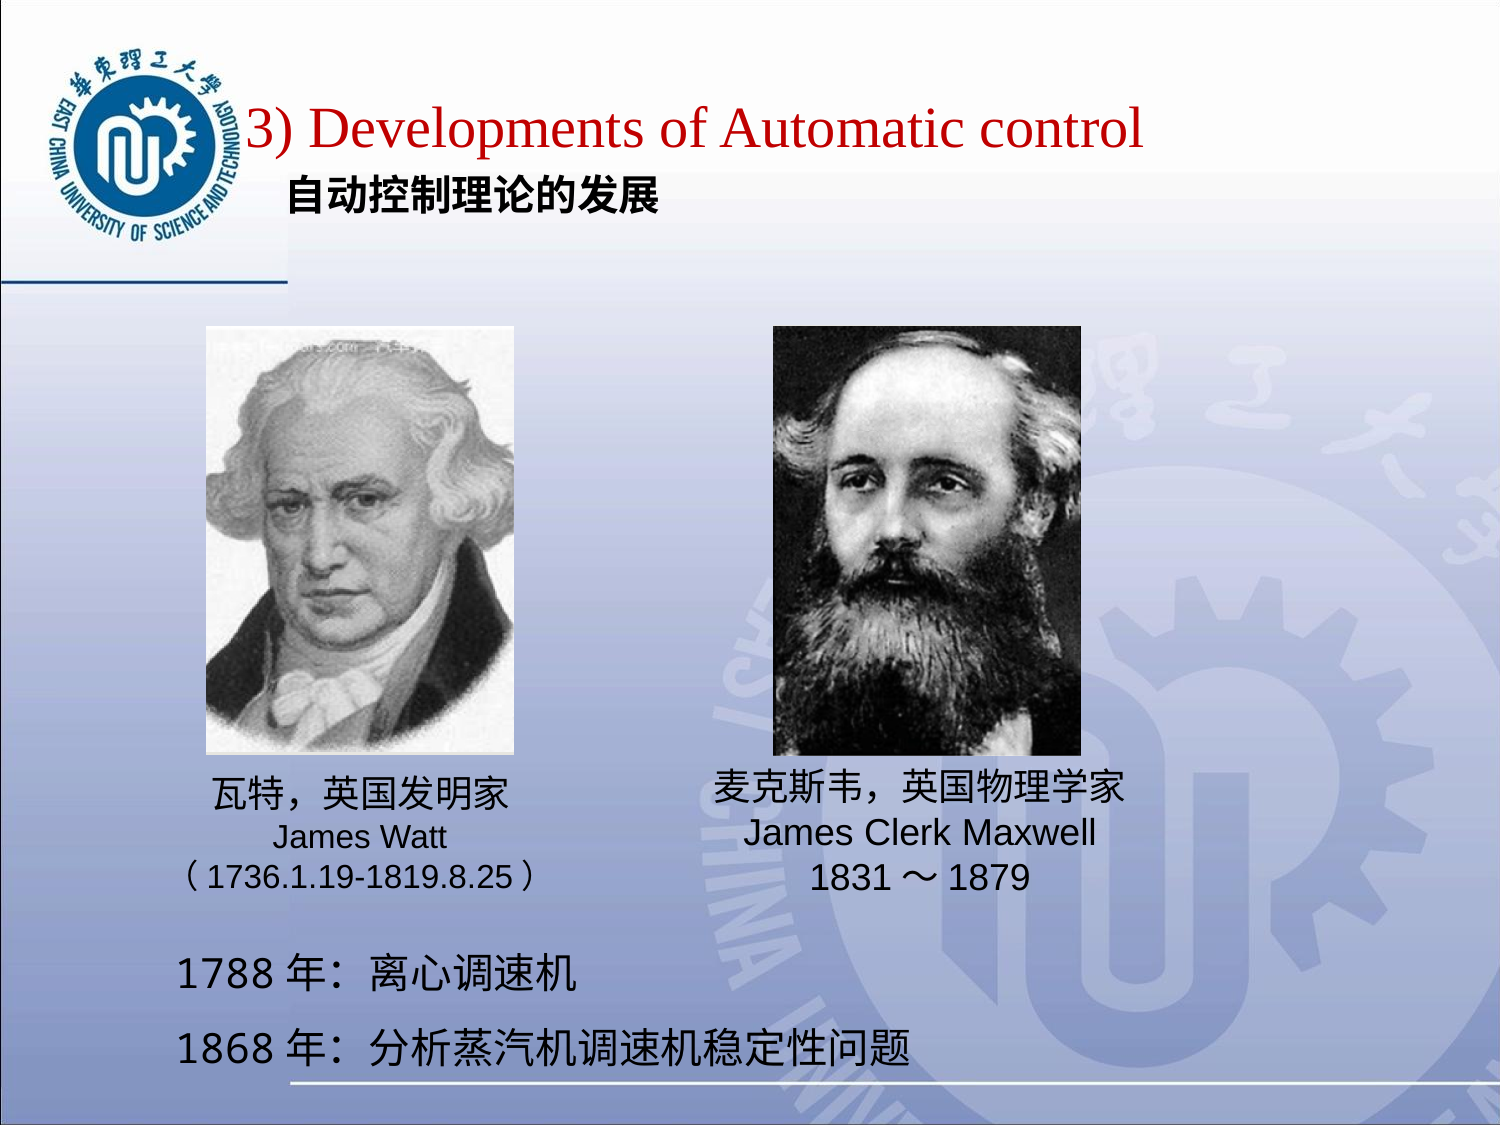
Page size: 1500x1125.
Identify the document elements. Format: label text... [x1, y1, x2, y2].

text_box 麦克斯韦，英国物理学家 James Clerk Maxwell 1831〜1879 [545, 755, 1295, 951]
text_box 瓦特，英国发明家 James Watt （1736.1.19-1819.8.25） [150, 762, 545, 903]
picture [0, 0, 1500, 1125]
text_box 1788年：离心调速机 1868年：分析蒸汽机调速机稳定性问题 [160, 914, 926, 1079]
text_box 3) Developments of Automatic control 自动控制理论的发展 [230, 90, 1447, 231]
